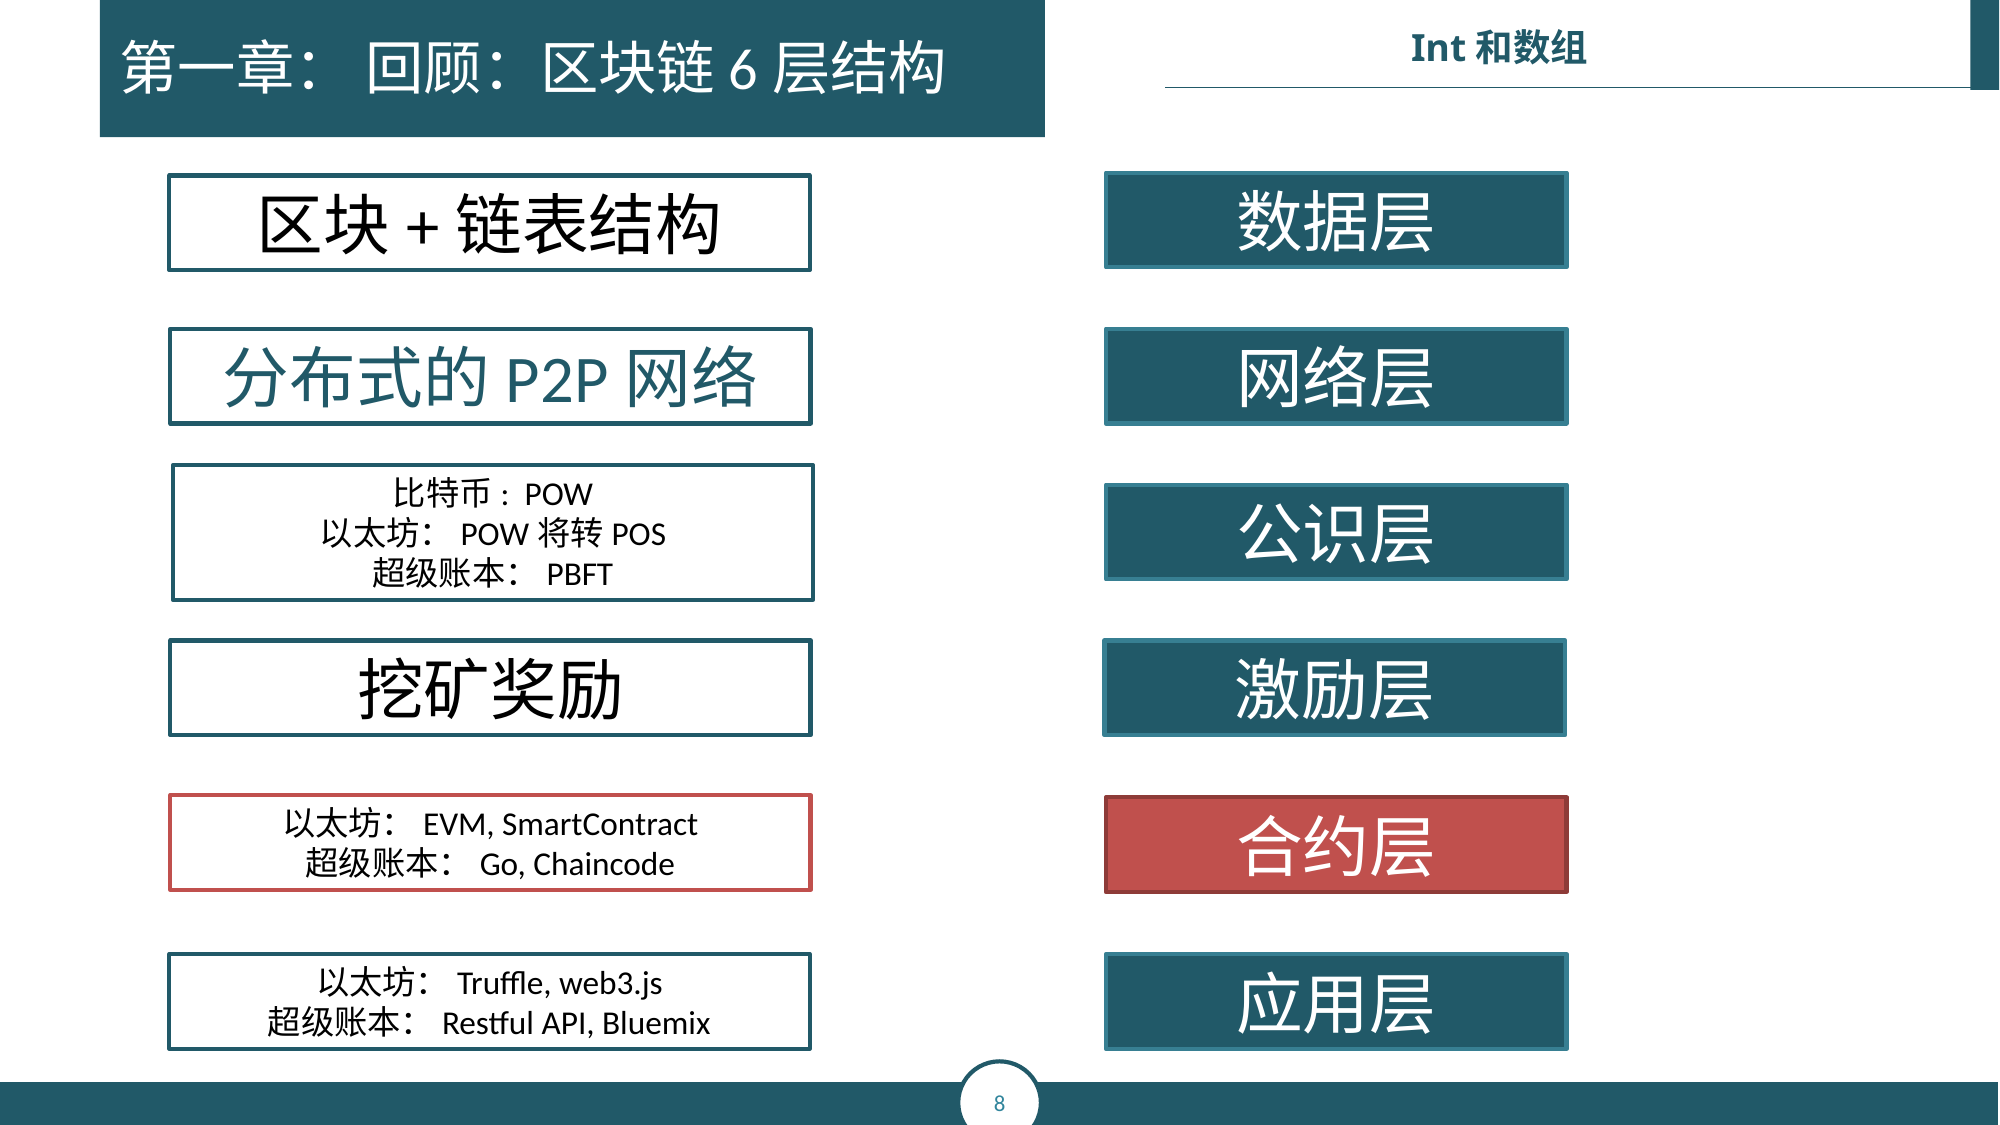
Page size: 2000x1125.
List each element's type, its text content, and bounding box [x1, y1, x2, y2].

text_box 数据层 [1104, 171, 1569, 269]
text_box 挖矿奖励 [168, 638, 813, 737]
text_box 应用层 [1104, 952, 1569, 1051]
text_box 比特币: POW 以太坊：POW将转POS 超级账本：PBFT [171, 463, 815, 602]
text_box 以太坊：EVM, SmartContract 超级账本：Go, Chaincode [168, 793, 813, 892]
text_box 分布式的P2P网络 [168, 327, 813, 426]
text_box 第一章： 回顾：区块链6层结构 [104, 23, 963, 109]
text_box 区块+链表结构 [167, 173, 812, 272]
text_box 网络层 [1104, 327, 1569, 426]
text_box 合约层 [1104, 795, 1569, 894]
text_box 激励层 [1102, 638, 1567, 737]
text_box 公识层 [1104, 483, 1569, 581]
text_box 以太坊：Truffle, web3.js 超级账本：Restful API, Bluemix [167, 952, 812, 1051]
